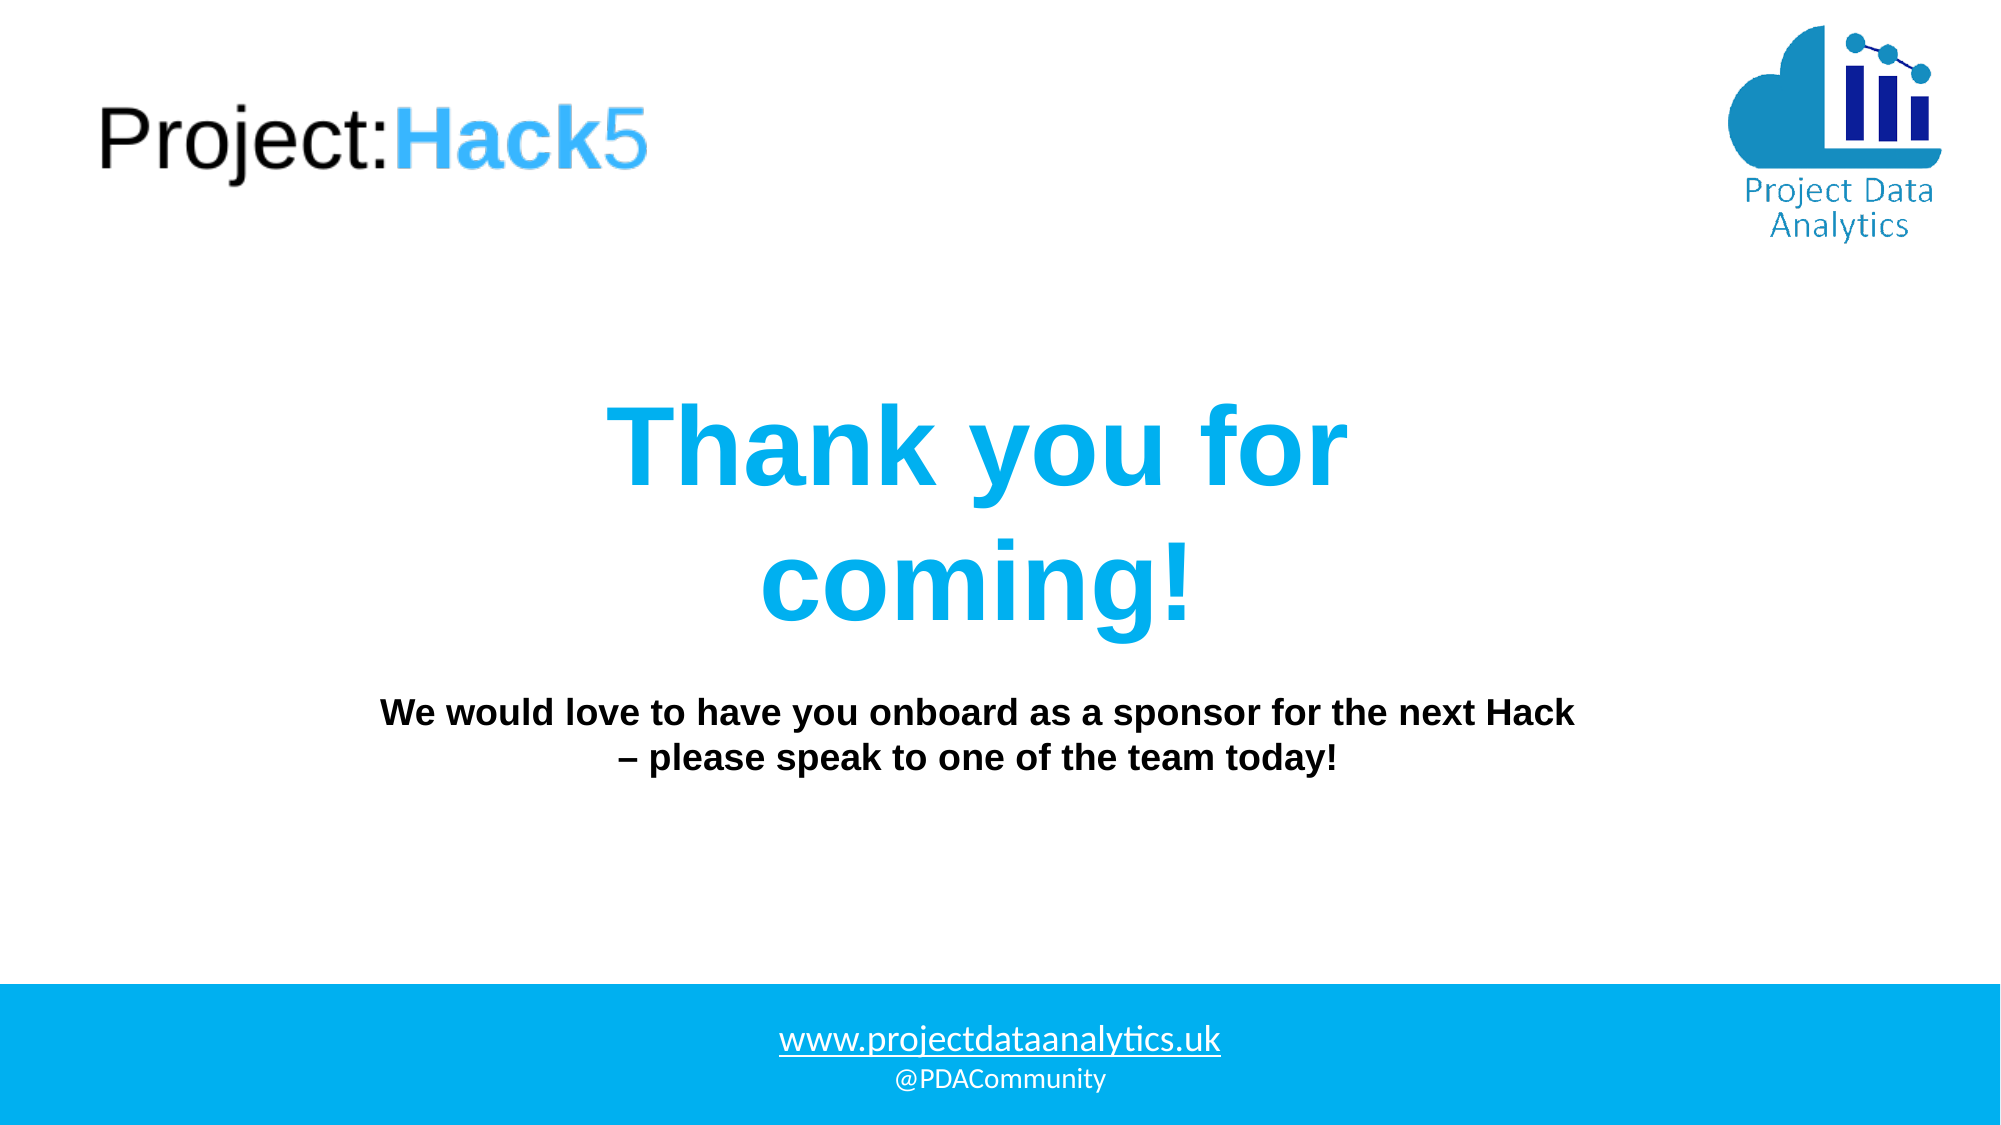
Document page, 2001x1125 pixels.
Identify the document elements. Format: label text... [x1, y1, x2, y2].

text_box Thank you for coming! We would love to have you onboard as a sponsor for the next Hack – please speak to one of the team today! [364, 365, 1592, 786]
picture [1703, 0, 1966, 248]
picture [0, 0, 764, 560]
